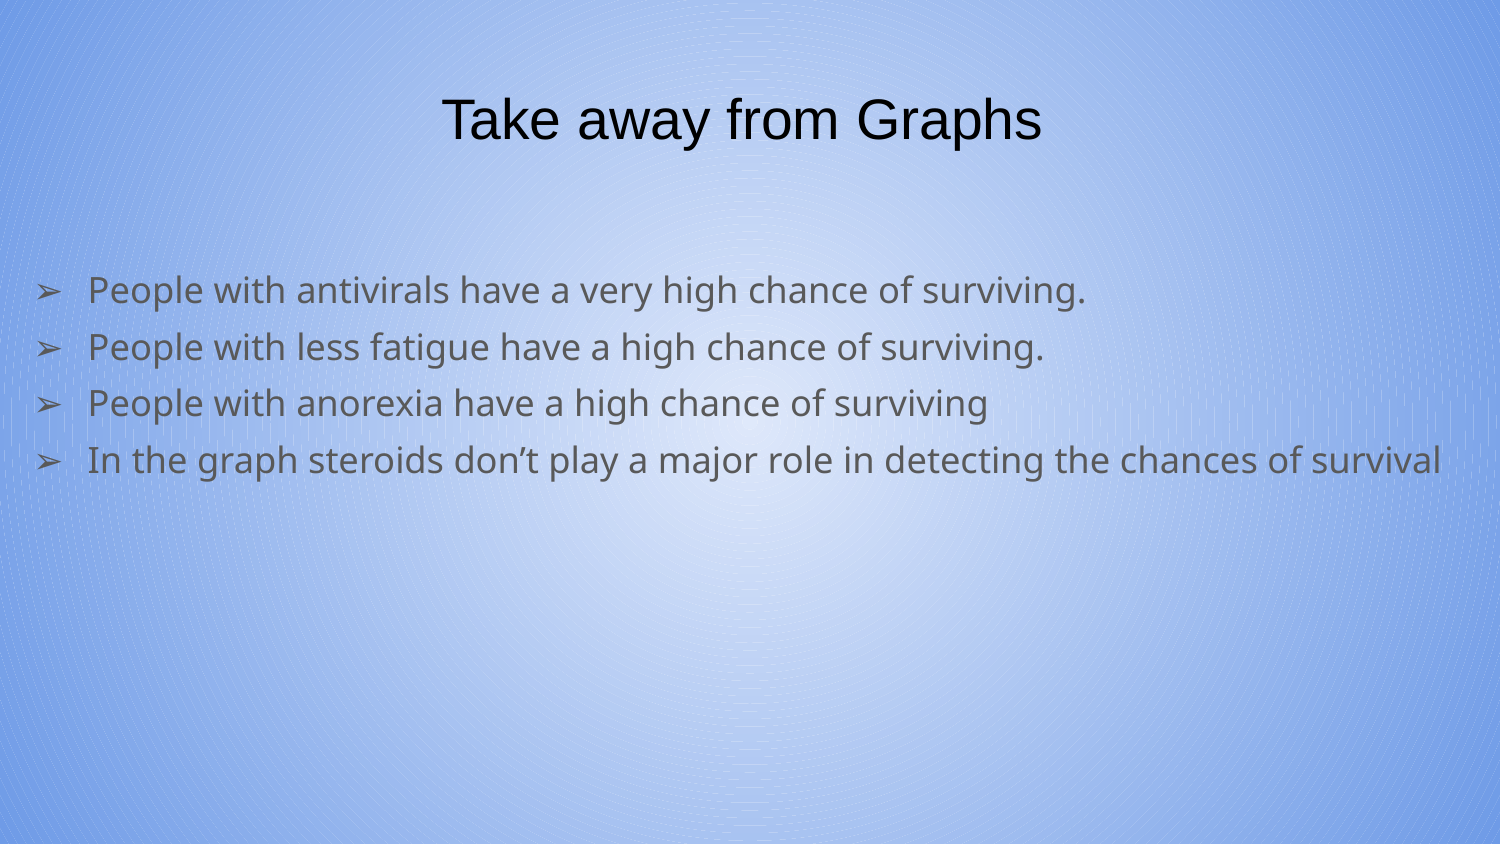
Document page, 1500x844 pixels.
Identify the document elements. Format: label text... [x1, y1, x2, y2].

title Take away from Graphs [0, 72, 1500, 167]
subtitle People with antivirals have a very high chance of surviving. People with less fatigue have a high chance of surviving. People with anorexia have a high chance of surviving In the graph steroids don’t play a major role in detecting the chances of survival [0, 242, 1500, 519]
